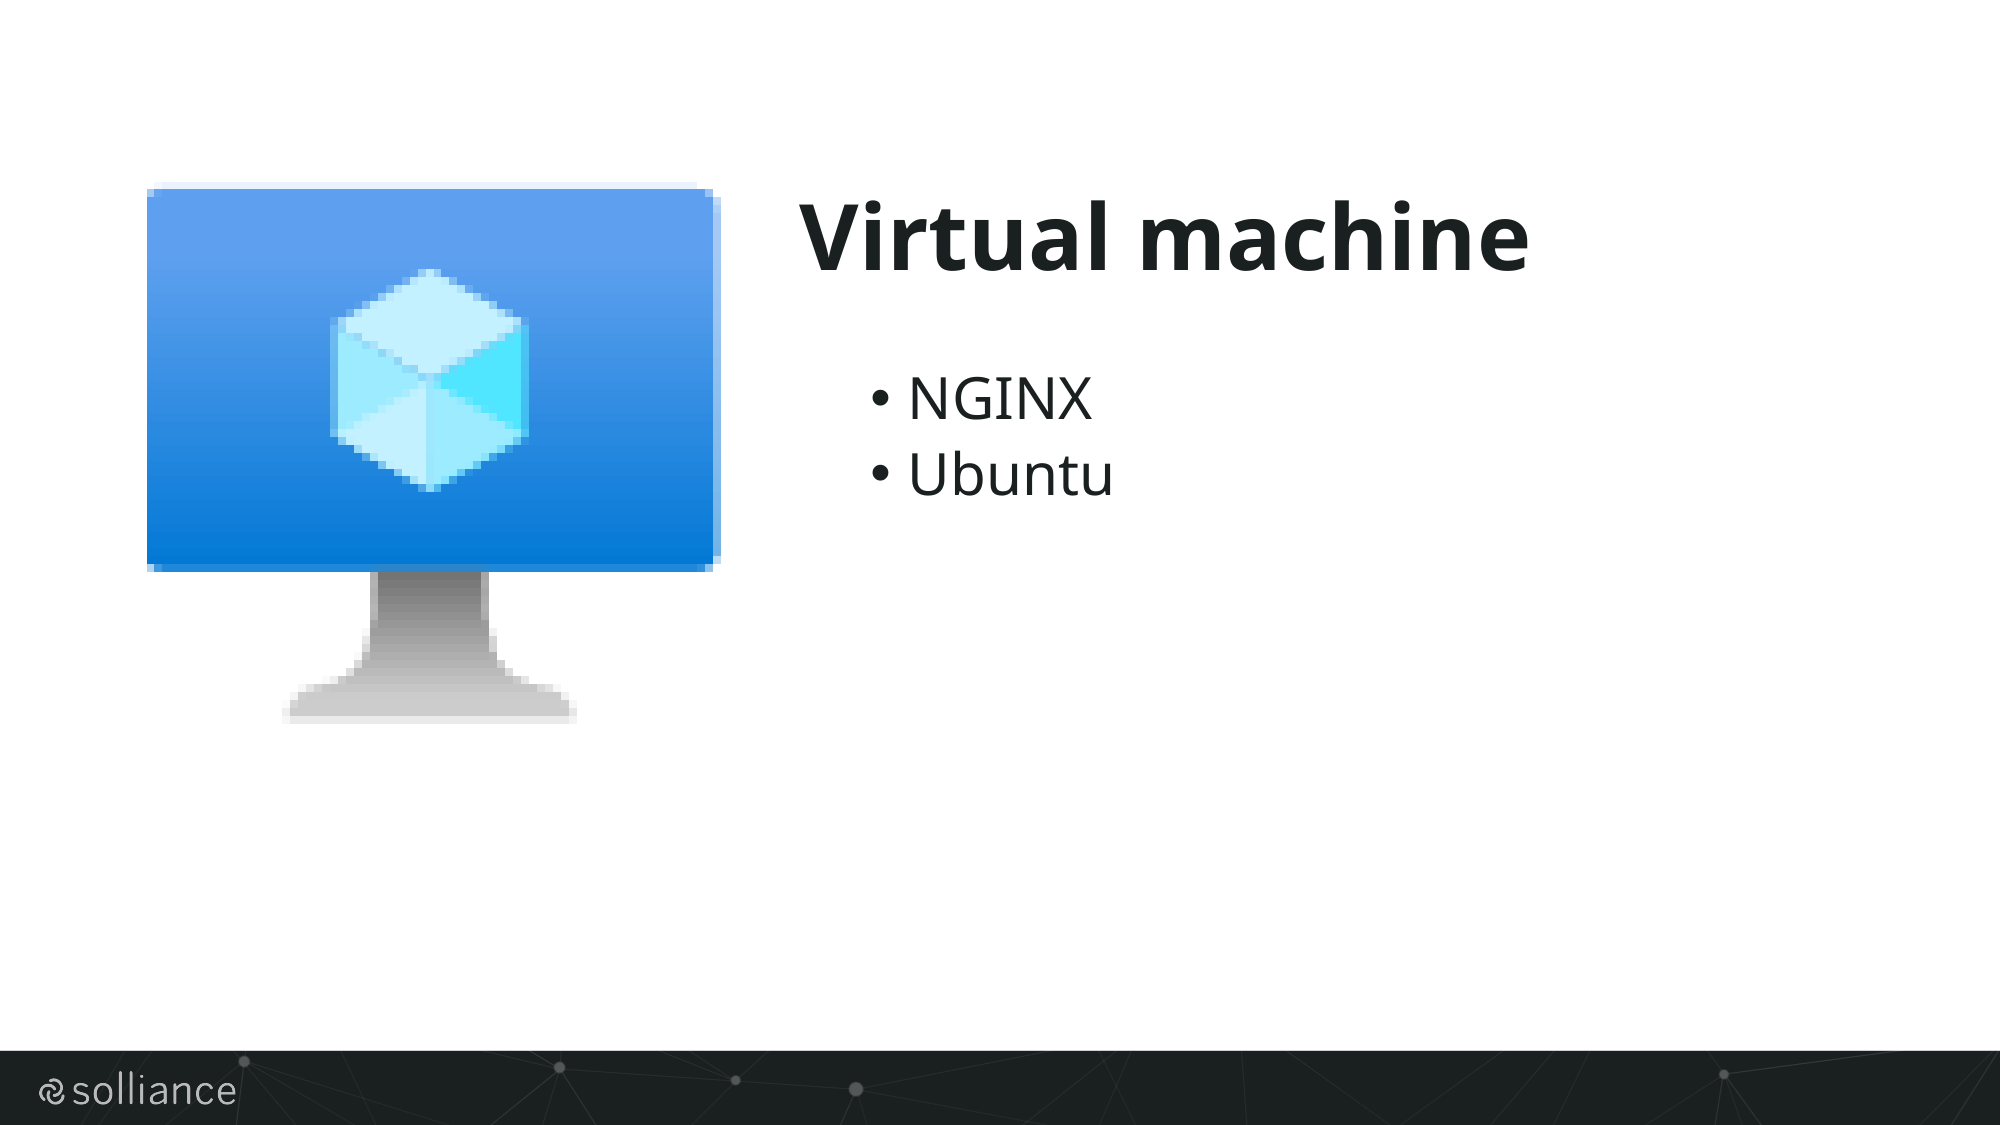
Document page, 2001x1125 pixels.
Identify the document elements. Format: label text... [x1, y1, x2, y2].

list NGINX Ubuntu [855, 362, 1909, 1021]
picture [147, 182, 721, 756]
picture [39, 1071, 236, 1105]
title Virtual machine [784, 102, 1921, 378]
